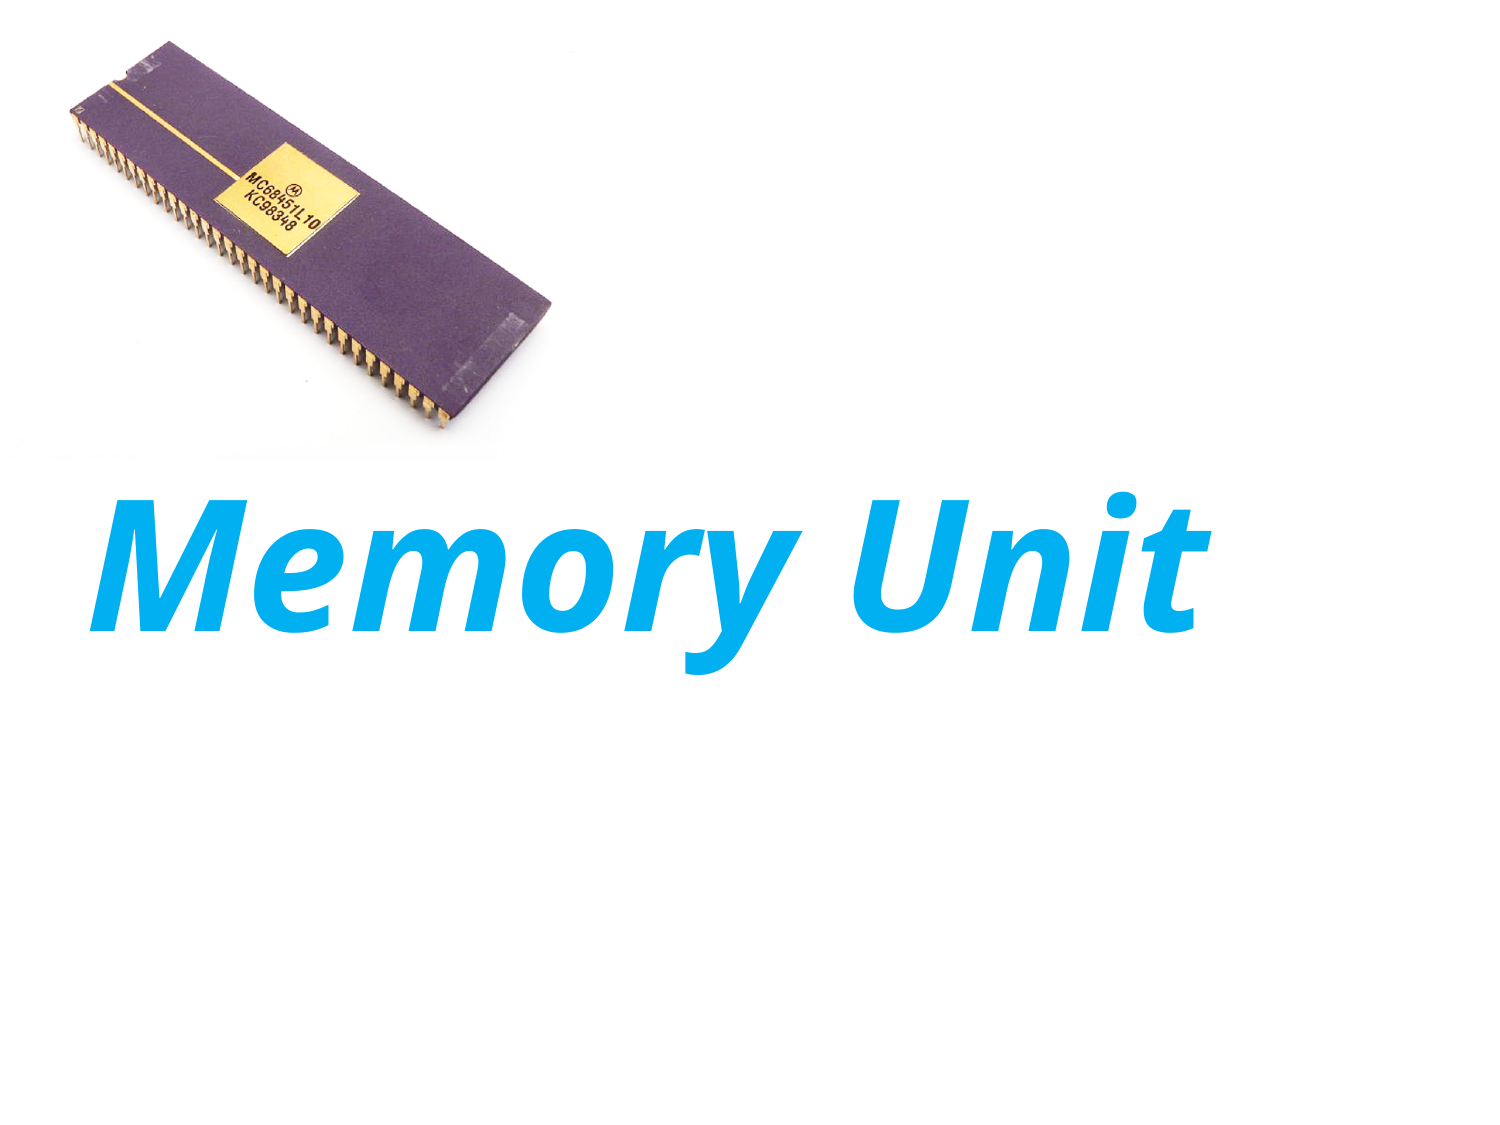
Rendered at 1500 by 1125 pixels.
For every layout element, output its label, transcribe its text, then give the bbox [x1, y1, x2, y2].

picture [0, 9, 601, 461]
text_box Memory Unit [70, 440, 1414, 676]
